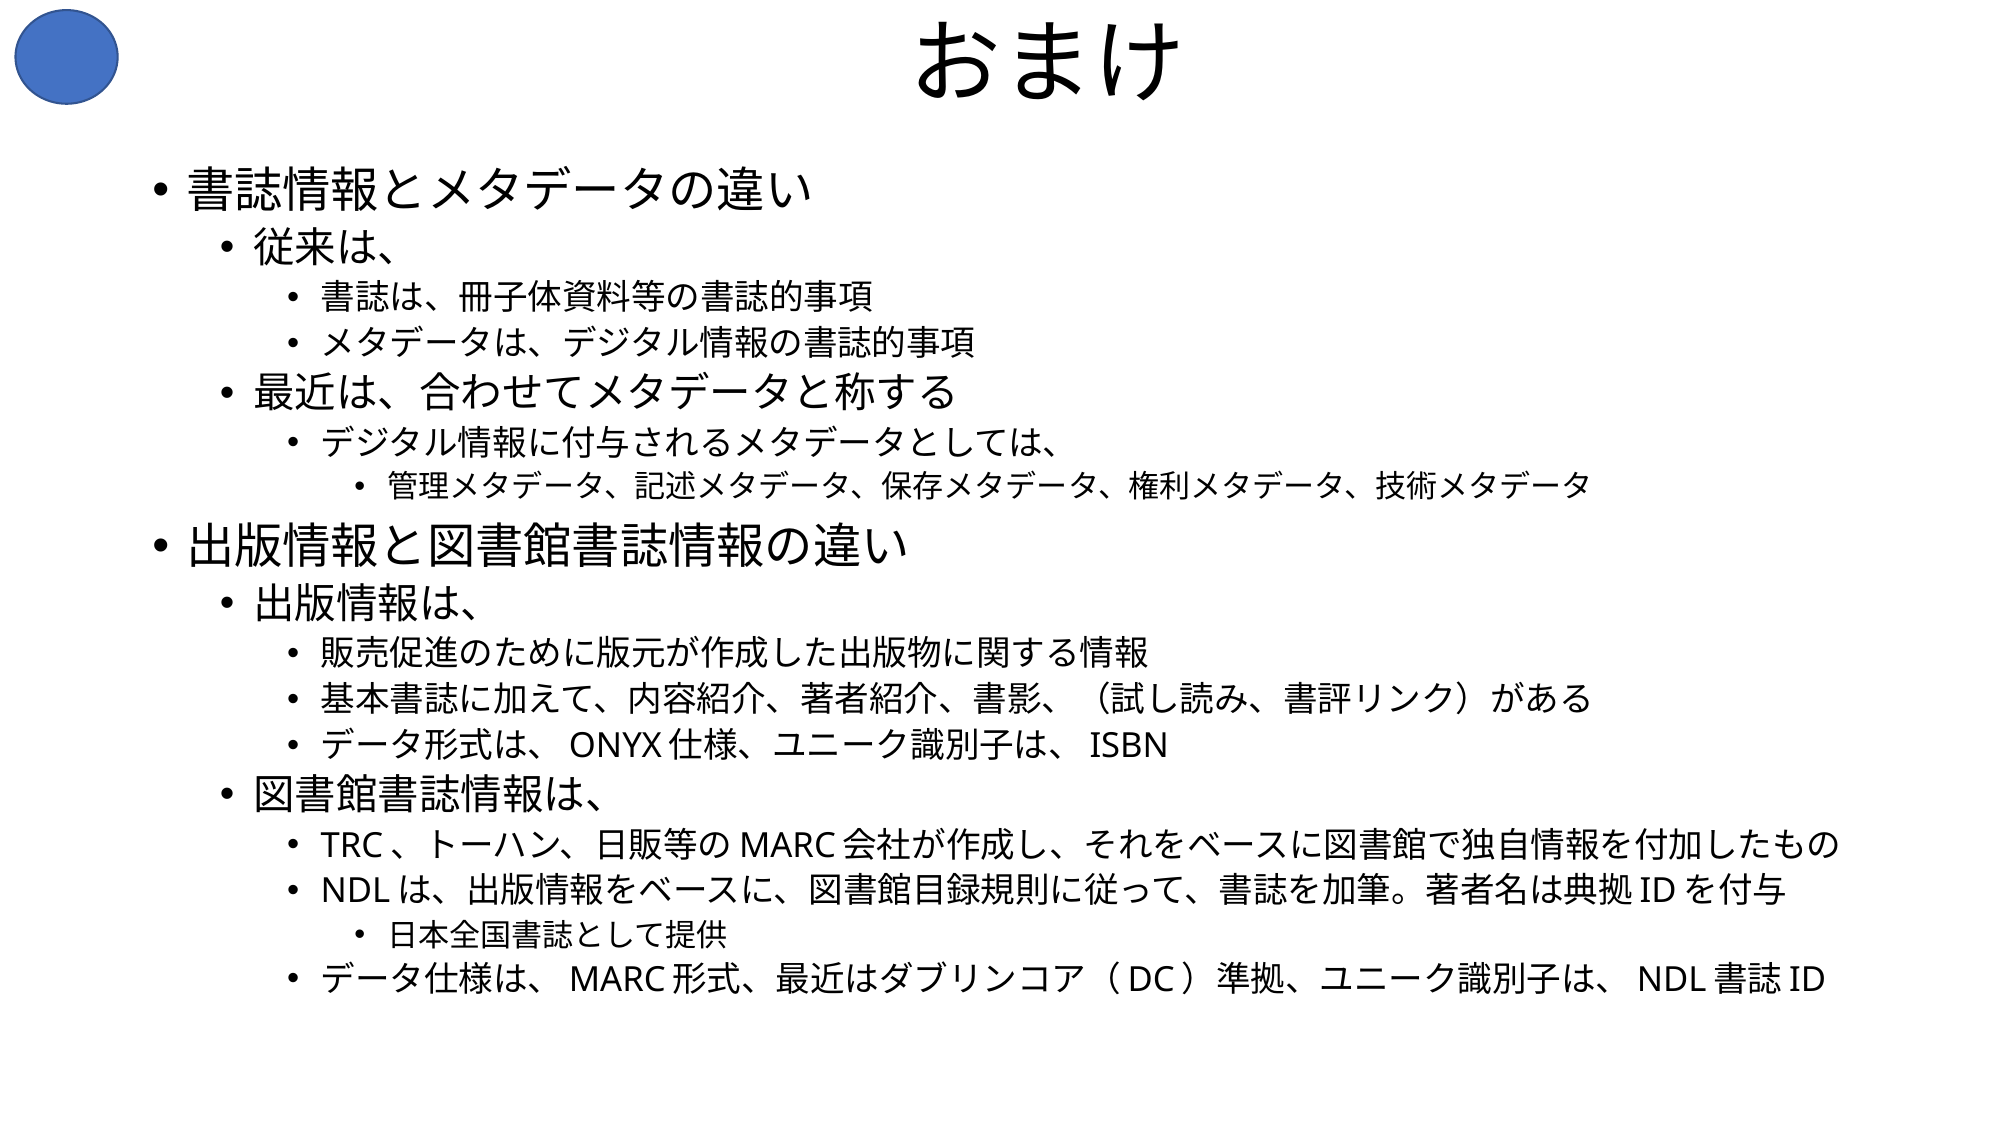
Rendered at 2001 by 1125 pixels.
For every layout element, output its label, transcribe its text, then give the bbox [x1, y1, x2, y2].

list 書誌情報とメタデータの違い 従来は、 書誌は、冊子体資料等の書誌的事項 メタデータは、デジタル情報の書誌的事項 最近は、合わせてメタデータと称する デジタル情報に付与されるメタデータとしては、 管理メタデータ、記述メタデータ、保存メタデータ、権利メタデータ、技術メタデータ 出版情報と図書館書誌情報の違い 出版情報は、 販売促進のために版元が作成した出版物に関する情報 基本書誌に加えて、内容紹介、著者紹介、書影、（試し読み、書評リンク）がある データ形式は、ONYX仕様、ユニーク識別子は、ISBN 図書館書誌情報は、 TRC、トーハン、日販等のMARC会社が作成し、それをベースに図書館で独自情報を付加したもの NDLは、出版情報をベースに、図書館目録規則に従って、書誌を加筆。著者名は典拠IDを付与 日本全国書誌として提供 データ仕様は、MARC形式、最近はダブリンコア（DC）準拠、ユニーク識別子は、NDL書誌ID [137, 158, 1863, 1095]
title おまけ [20, 4, 1984, 127]
text_box [14, 9, 119, 105]
